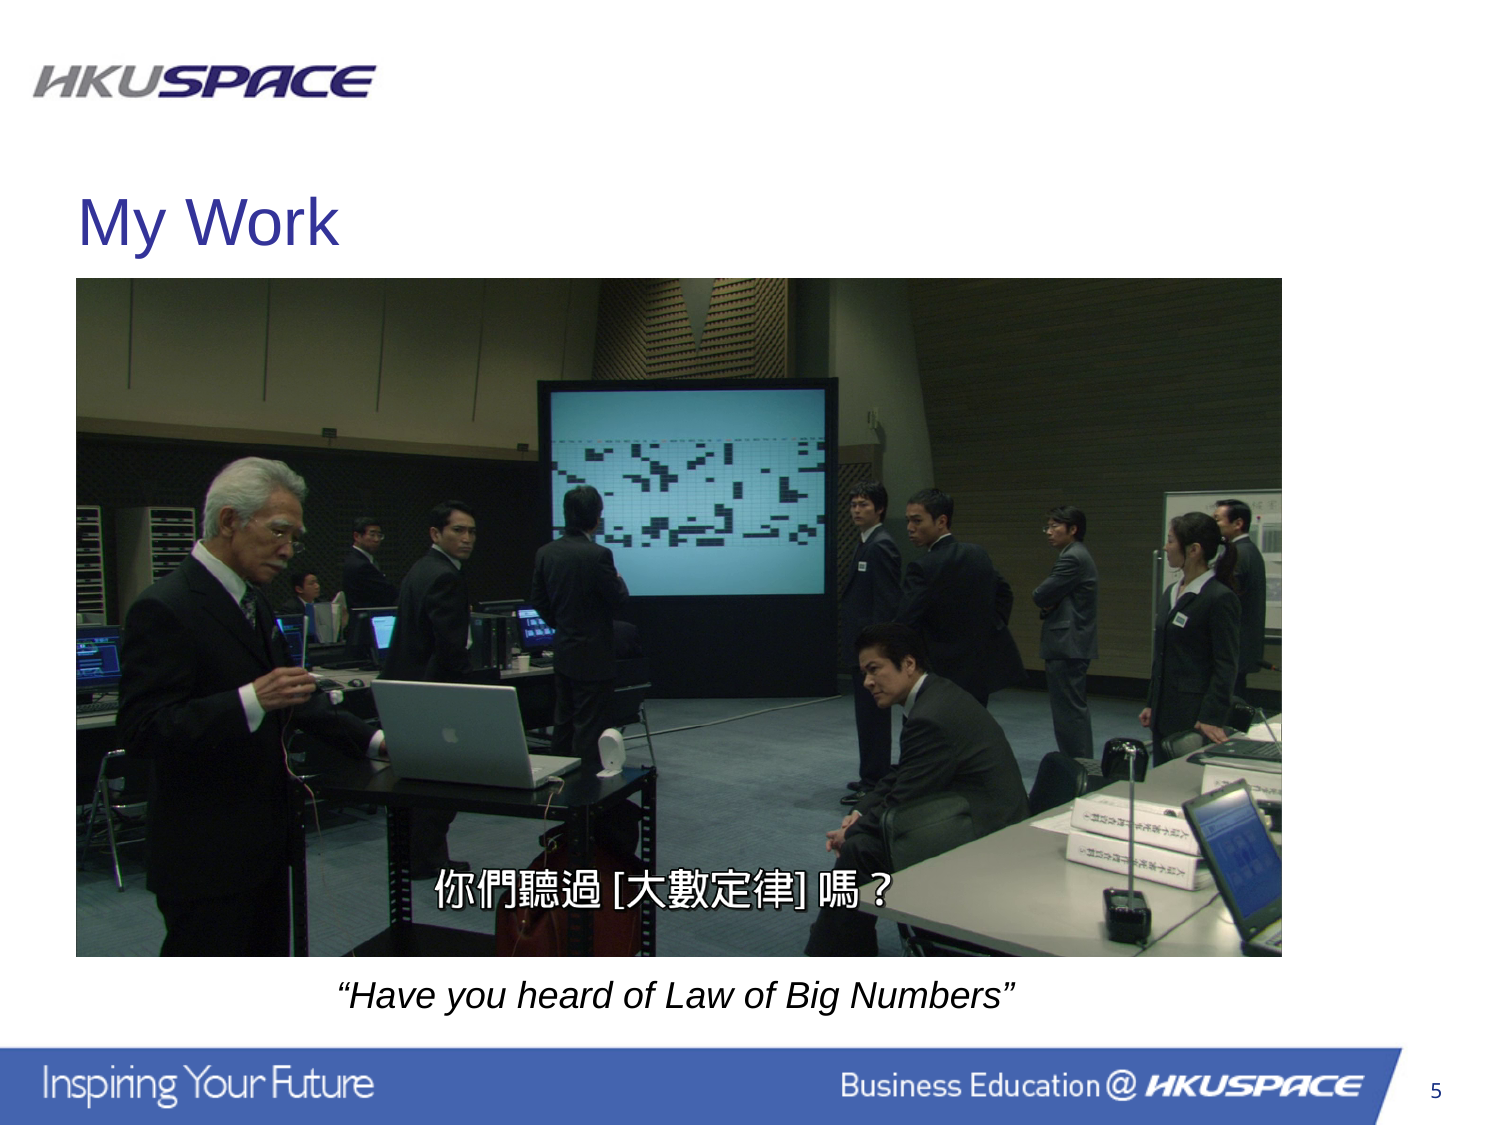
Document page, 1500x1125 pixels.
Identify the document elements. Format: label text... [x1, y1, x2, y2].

picture [0, 0, 1500, 1125]
slide_number 5 [1415, 1070, 1499, 1125]
text_box Sub-header/text/chart/table [64, 278, 1483, 1047]
text_box “Have you heard of Law of Big Numbers” [321, 965, 1030, 1024]
title My Work [62, 101, 1388, 266]
